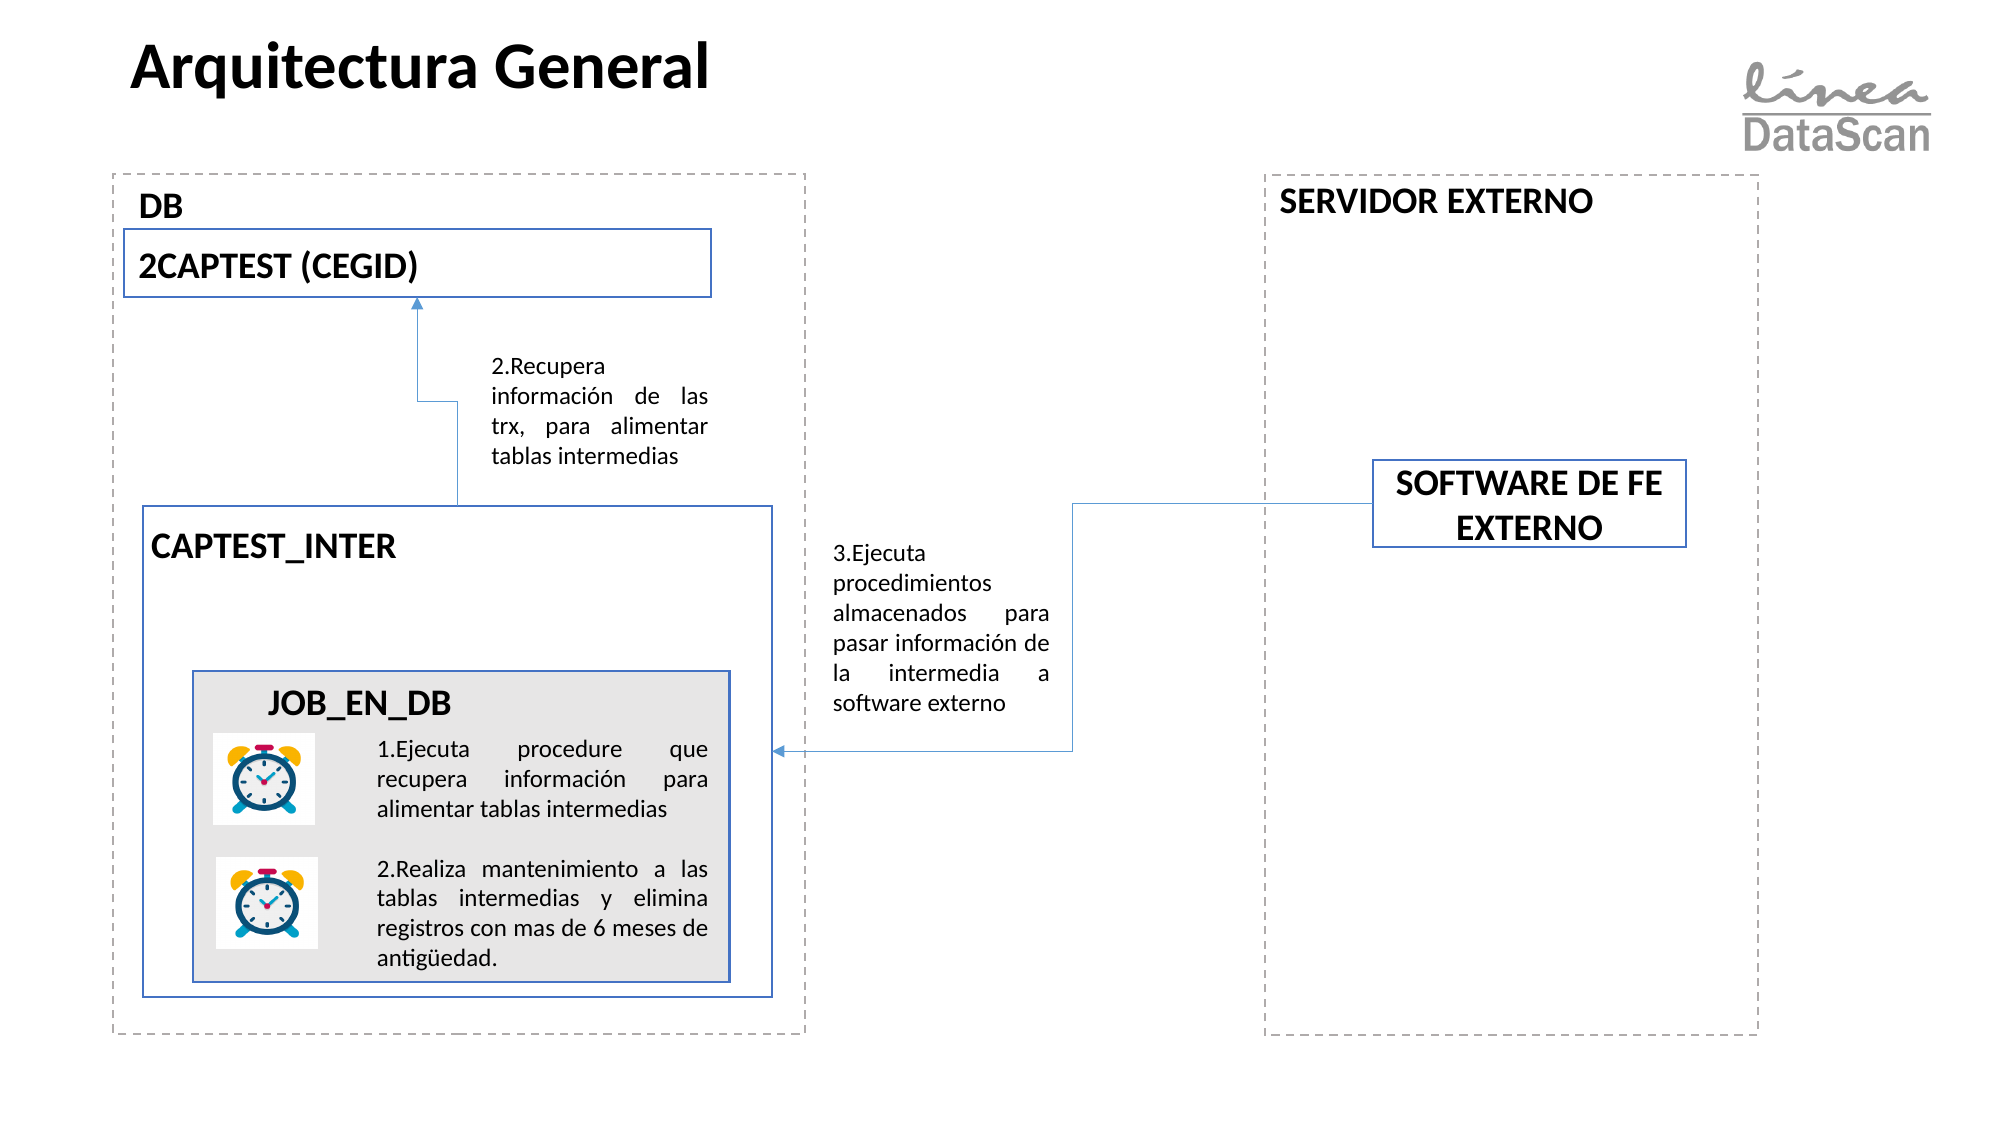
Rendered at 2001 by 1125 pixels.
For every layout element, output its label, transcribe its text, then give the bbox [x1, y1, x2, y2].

text_box SERVIDOR EXTERNO [1264, 168, 1630, 229]
picture [1727, 38, 1946, 176]
text_box [112, 173, 806, 1035]
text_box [332, 381, 542, 422]
text_box [142, 505, 773, 998]
text_box CAPTEST_INTER [136, 513, 479, 574]
picture [212, 733, 315, 825]
text_box JOB_EN_DB [253, 670, 486, 731]
text_box Arquitectura General [115, 14, 728, 110]
text_box SOFTWARE DE FE EXTERNO [1372, 459, 1687, 548]
text_box 2CAPTEST (CEGID) [123, 228, 712, 298]
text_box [772, 503, 1373, 752]
text_box [1264, 174, 1759, 1036]
text_box DB [123, 173, 290, 228]
text_box 2.Recupera información de las trx, para alimentar tablas intermedias [476, 342, 724, 477]
text_box 1.Ejecuta procedure que recupera información para alimentar tablas intermedias 2.Realiza mantenimiento a las tablas intermedias y elimina registros con mas de 6 meses de antigüedad. [361, 724, 724, 980]
picture [216, 857, 318, 949]
text_box [192, 670, 731, 983]
